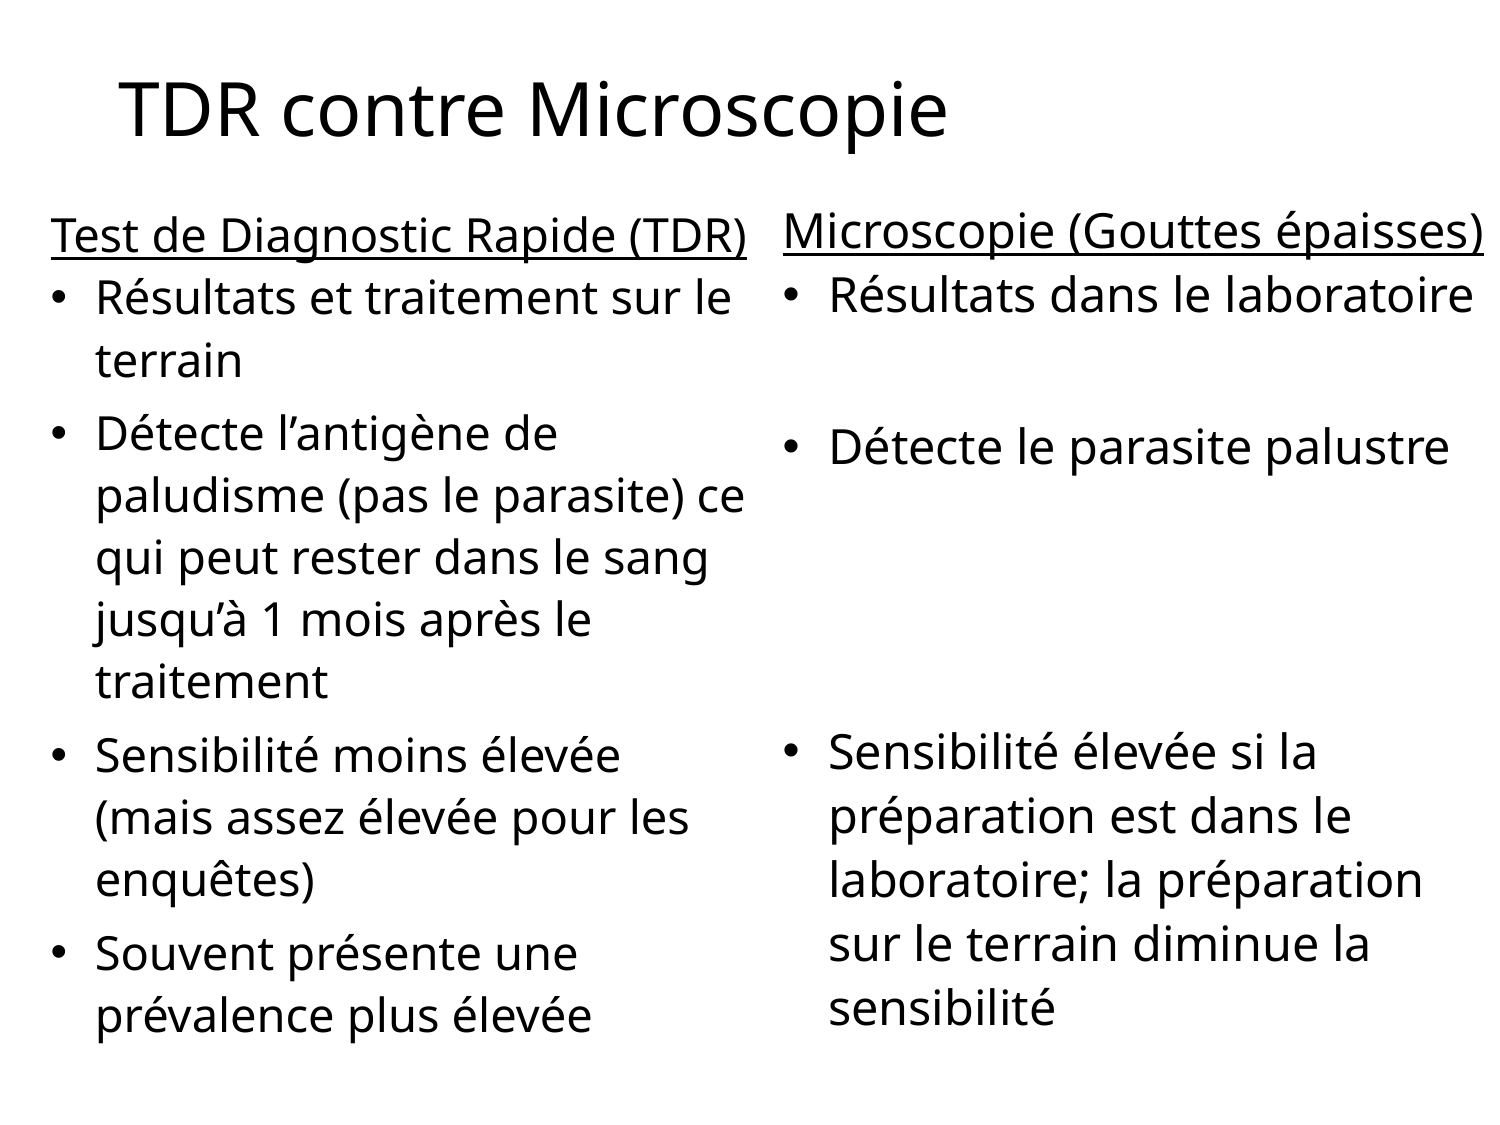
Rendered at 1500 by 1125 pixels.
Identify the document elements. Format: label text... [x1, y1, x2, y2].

text_box Microscopie (Gouttes épaisses) Résultats dans le laboratoire Détecte le parasite palustre Sensibilité élevée si la préparation est dans le laboratoire; la préparation sur le terrain diminue la sensibilité [767, 192, 1500, 1071]
title TDR contre Microscopie [103, 54, 1397, 170]
text_box Test de Diagnostic Rapide (TDR) Résultats et traitement sur le terrain Détecte l’antigène de paludisme (pas le parasite) ce qui peut rester dans le sang jusqu’à 1 mois après le traitement Sensibilité moins élevée (mais assez élevée pour les enquêtes) Souvent présente une prévalence plus élevée [35, 192, 767, 1071]
